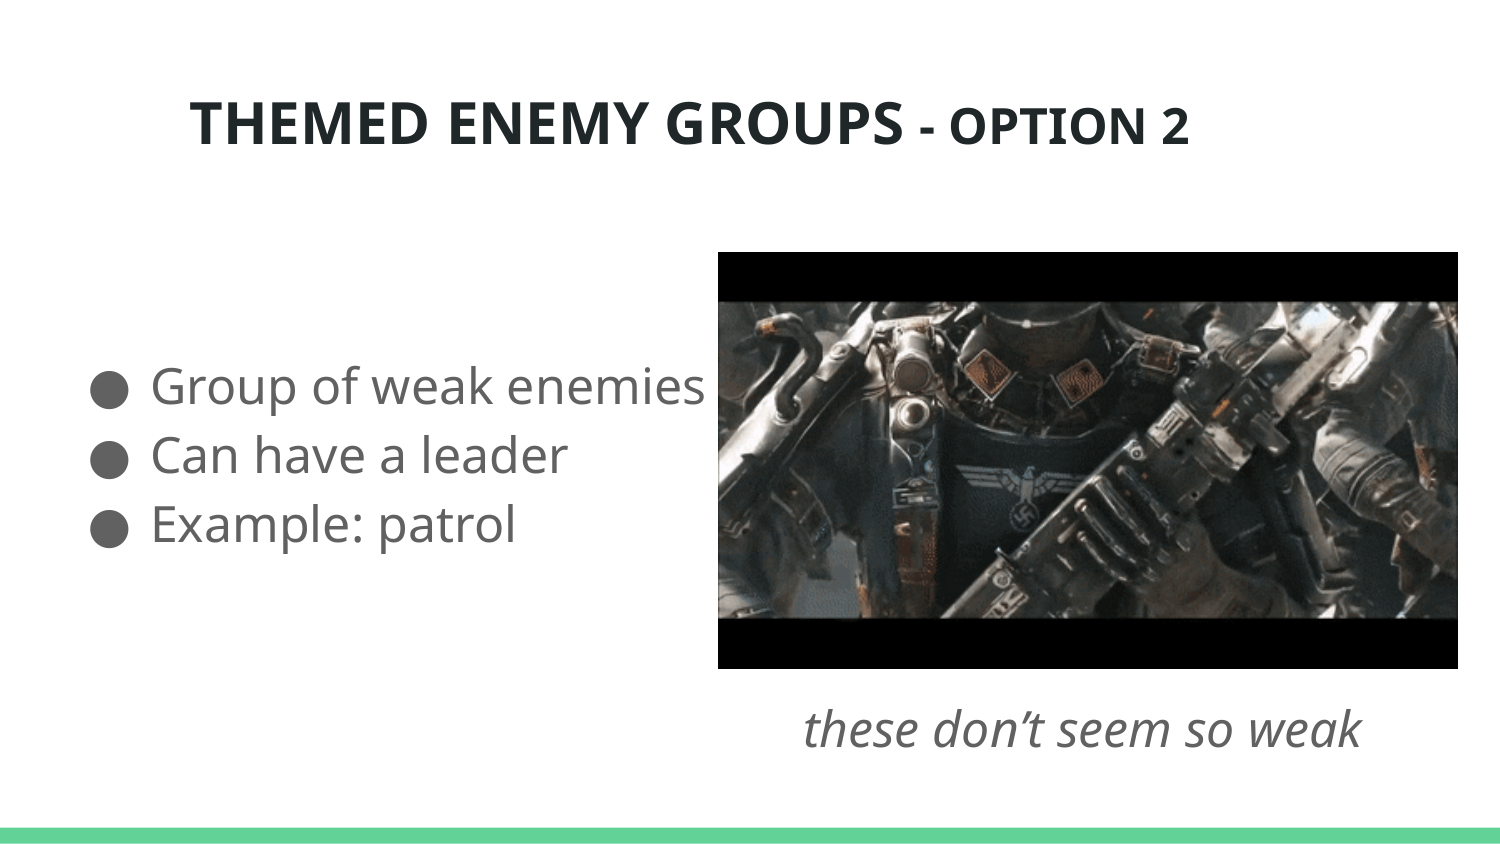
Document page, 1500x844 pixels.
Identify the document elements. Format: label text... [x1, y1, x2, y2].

picture [717, 252, 1459, 670]
title THEMED ENEMY GROUPS - OPTION 2 [174, 70, 1500, 165]
list Group of weak enemies Can have a leader Example: patrol these don’t seem so weak [60, 330, 1458, 844]
